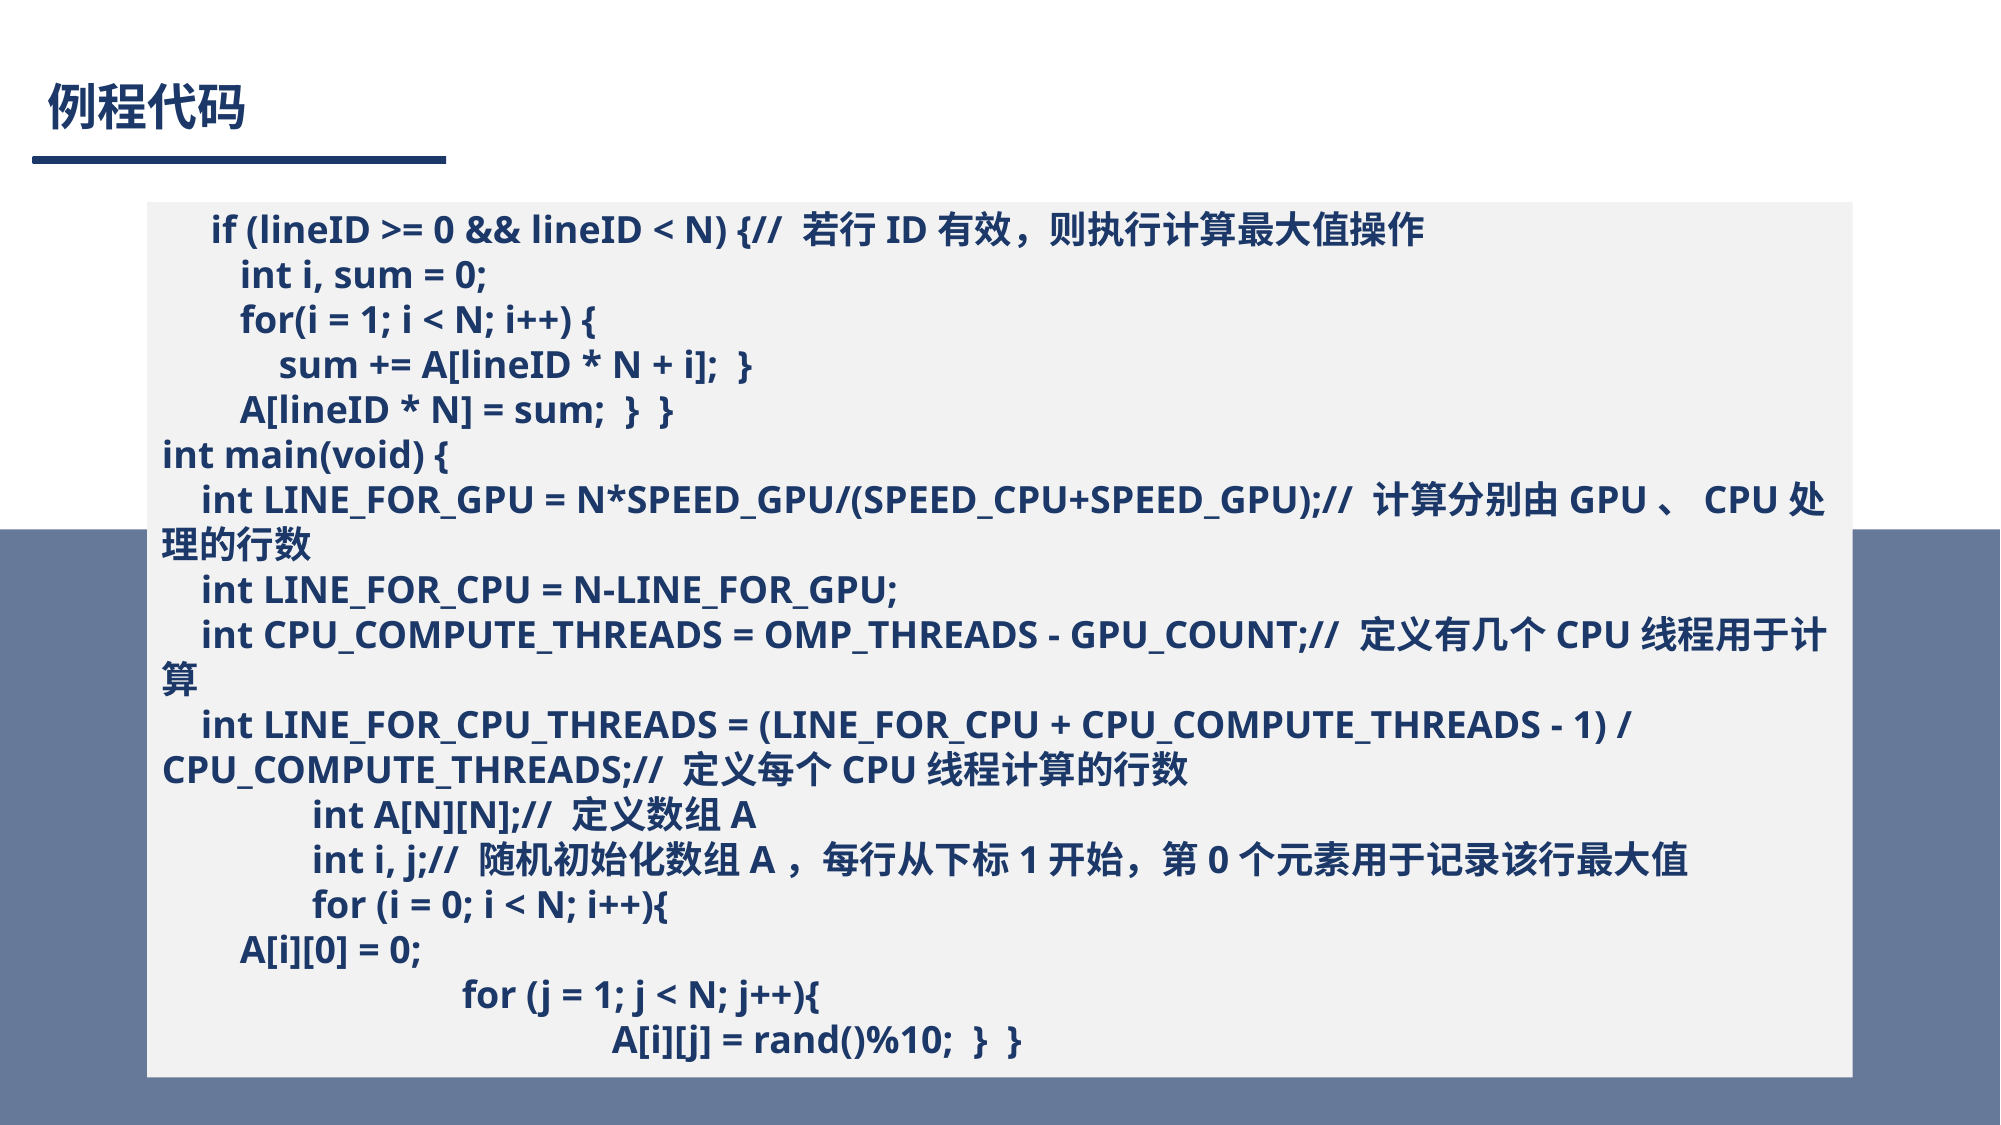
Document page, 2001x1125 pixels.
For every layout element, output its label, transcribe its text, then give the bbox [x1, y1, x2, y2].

text_box if (lineID >= 0 && lineID < N) {// 若行ID有效，则执行计算最大值操作 int i, sum = 0; for(i = 1; i < N; i++) { sum += A[lineID * N + i]; } A[lineID * N] = sum; } } int main(void) { int LINE_FOR_GPU = N*SPEED_GPU/(SPEED_CPU+SPEED_GPU);// 计算分别由GPU、CPU处理的行数 int LINE_FOR_CPU = N-LINE_FOR_GPU; int CPU_COMPUTE_THREADS = OMP_THREADS - GPU_COUNT;// 定义有几个CPU线程用于计算 int LINE_FOR_CPU_THREADS = (LINE_FOR_CPU + CPU_COMPUTE_THREADS - 1) / CPU_COMPUTE_THREADS;// 定义每个CPU线程计算的行数 int A[N][N];// 定义数组A int i, j;// 随机初始化数组A，每行从下标1开始，第0个元素用于记录该行最大值 for (i = 0; i < N; i++){ A[i][0] = 0; for (j = 1; j < N; j++){ A[i][j] = rand()%10; } } [147, 199, 1853, 1069]
title 例程代码 [32, 67, 569, 152]
text_box [146, 201, 1854, 1078]
